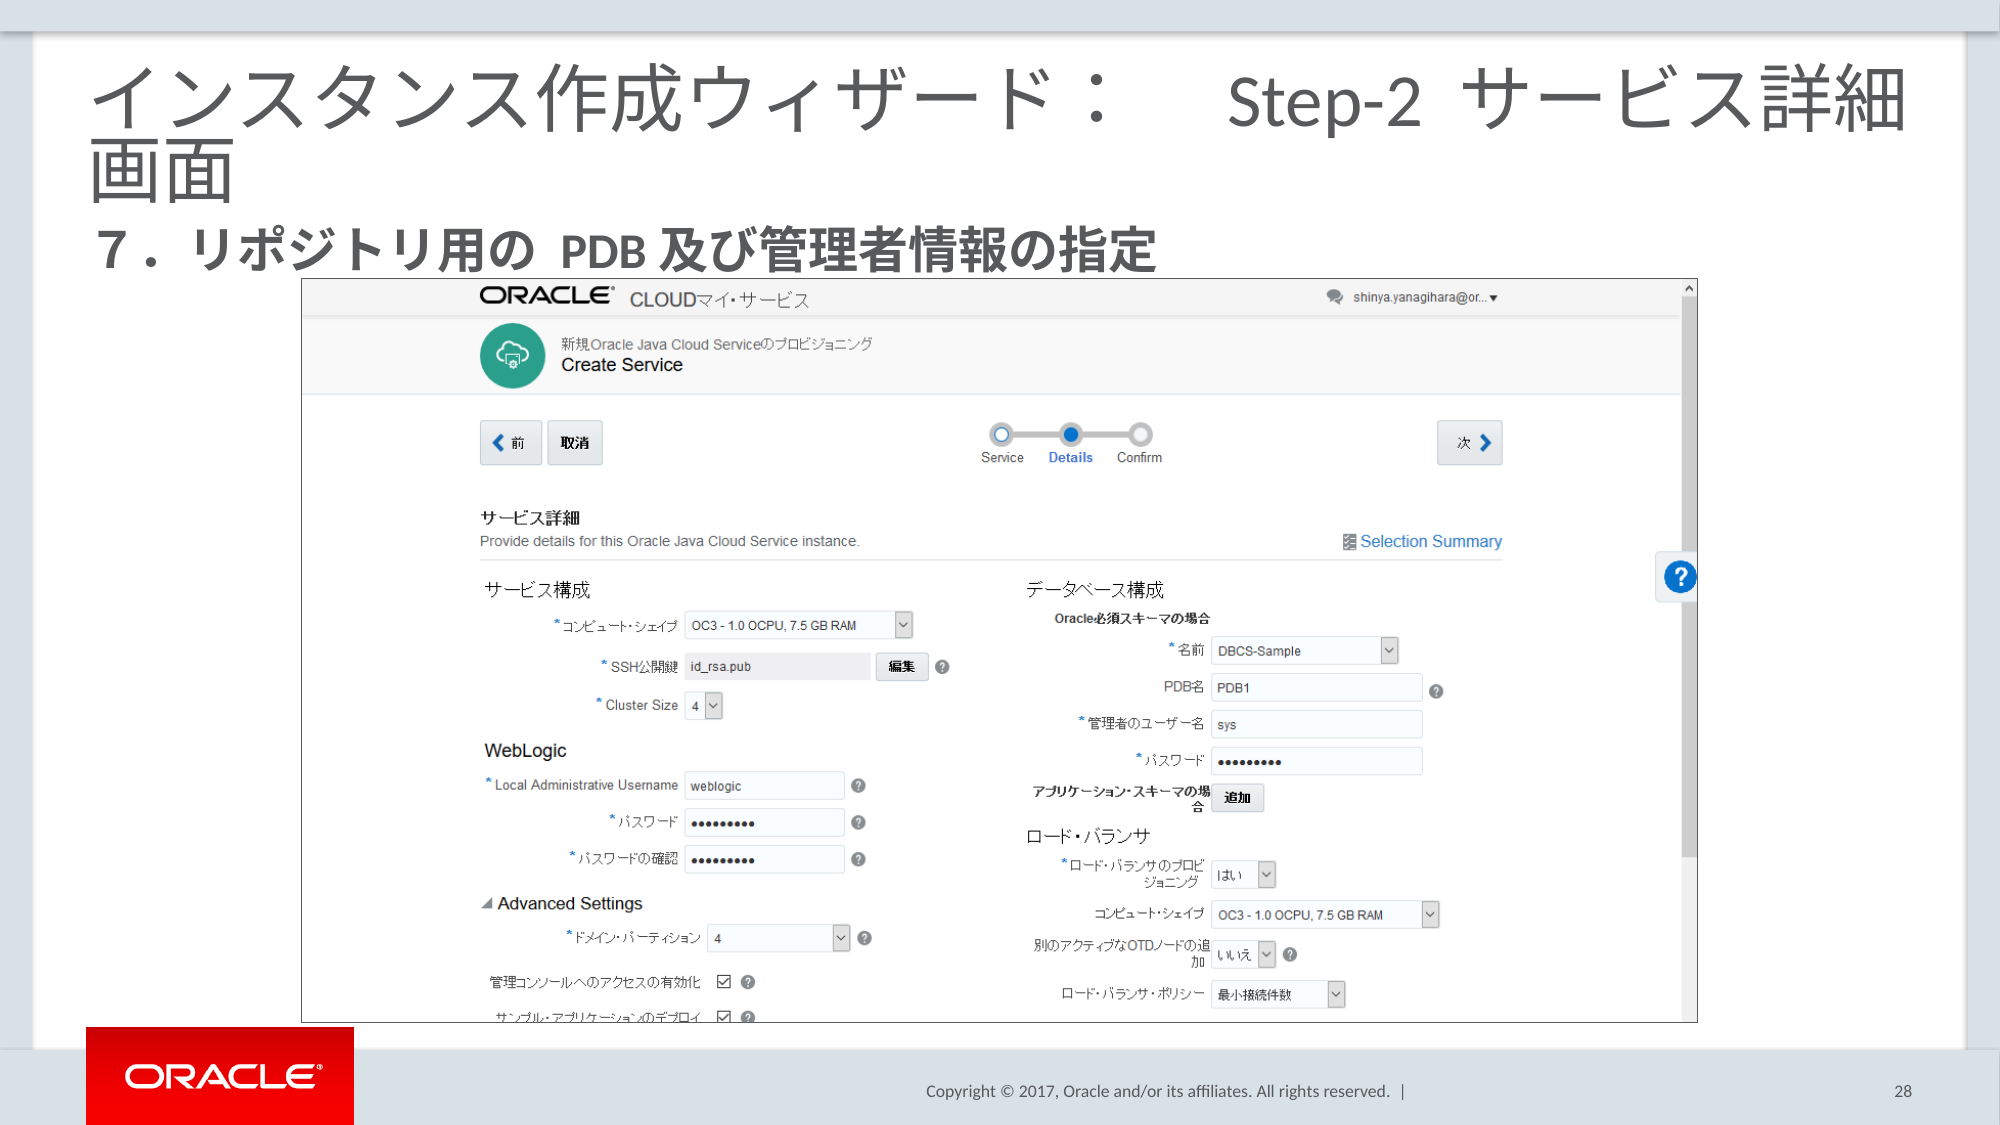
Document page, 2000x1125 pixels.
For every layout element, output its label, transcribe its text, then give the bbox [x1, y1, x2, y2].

picture [86, 1027, 354, 1125]
title インスタンス作成ウィザード： Step-2 サービス詳細画面 [87, 66, 1913, 213]
slide_number 28 [1849, 1075, 1913, 1106]
list ７．リポジトリ用の PDB及び管理者情報の指定 [87, 225, 1913, 282]
picture [301, 278, 1698, 1024]
